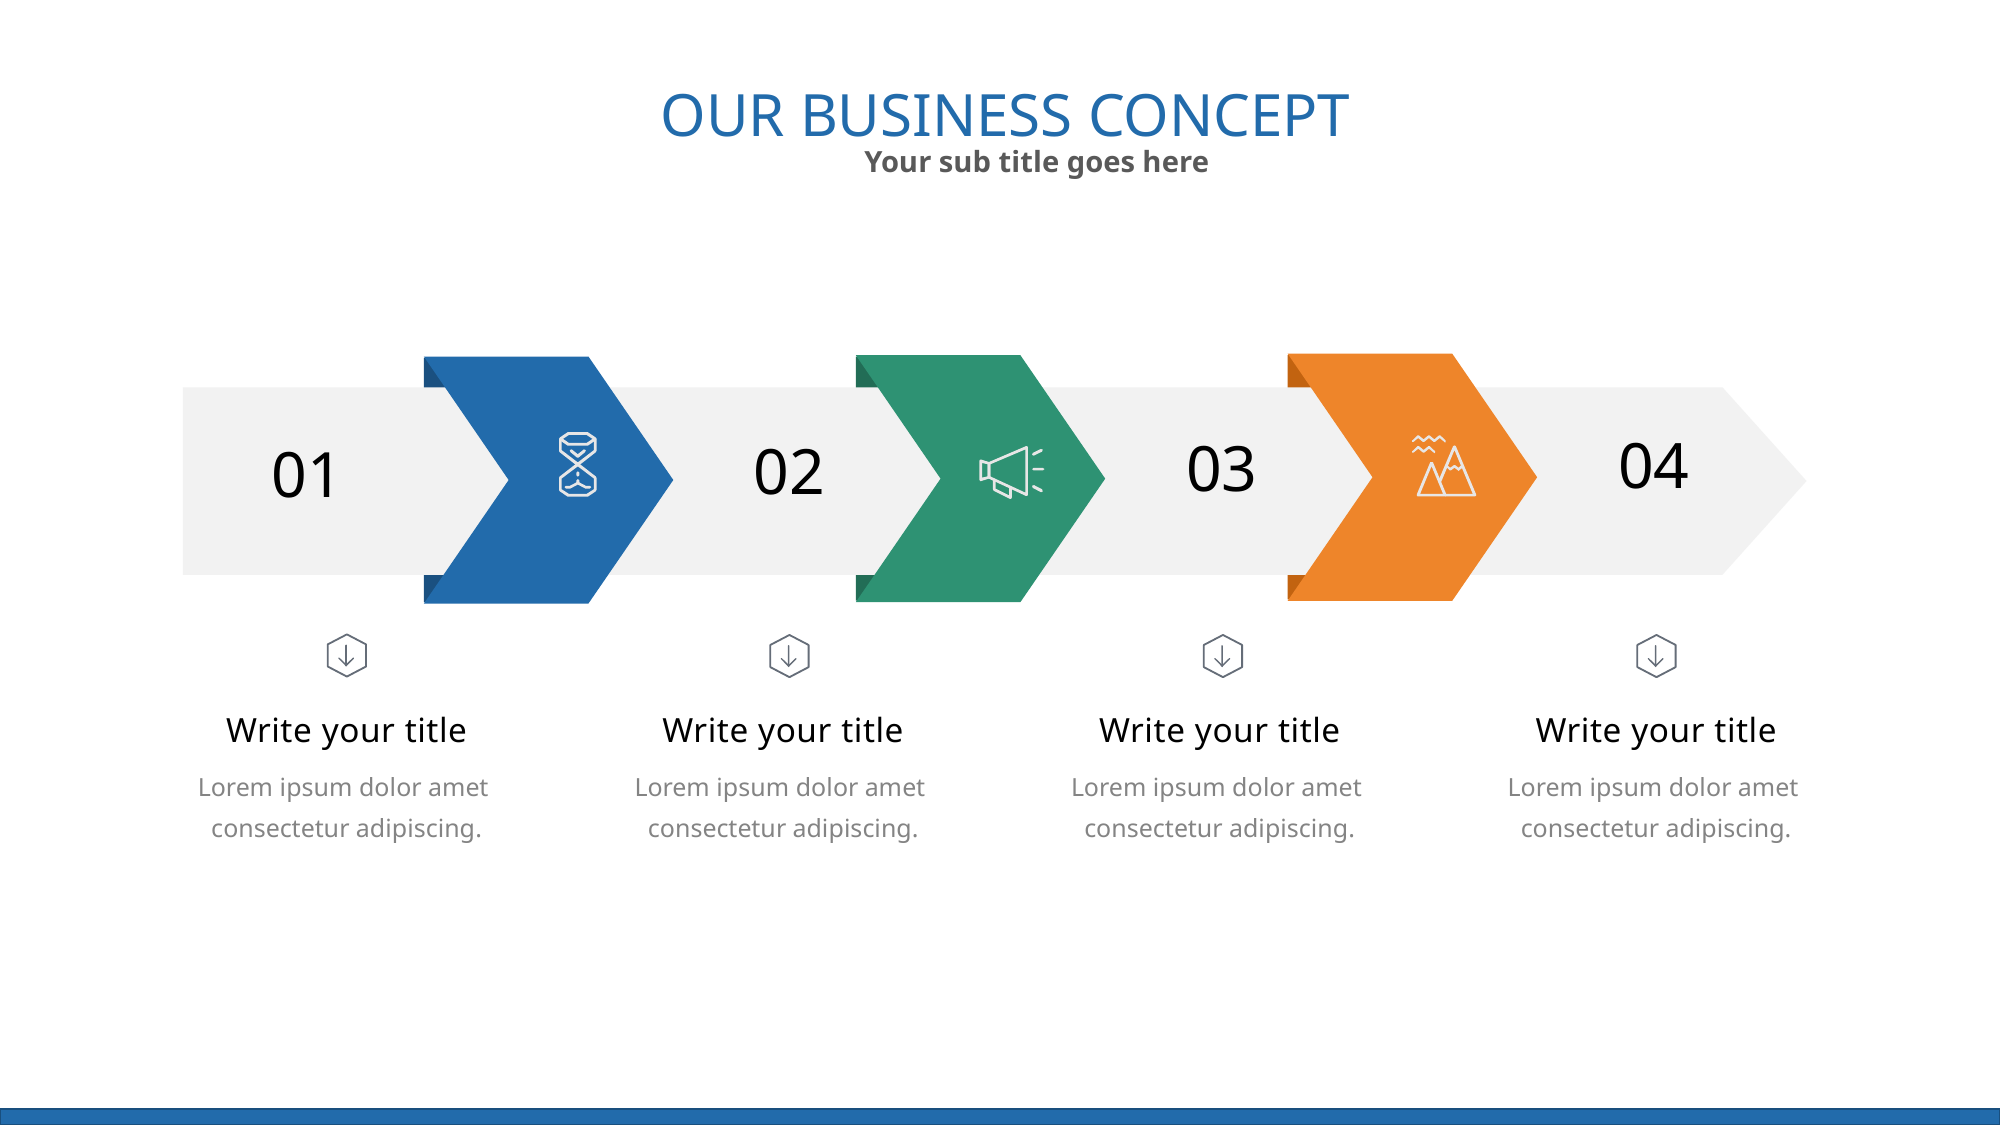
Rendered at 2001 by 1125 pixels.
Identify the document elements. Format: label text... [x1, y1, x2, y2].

text_box Your sub title goes here [849, 136, 1225, 186]
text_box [1541, 634, 1772, 847]
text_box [668, 634, 898, 847]
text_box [1105, 634, 1335, 847]
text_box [232, 633, 462, 847]
text_box [0, 1108, 2000, 1125]
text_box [182, 353, 1807, 604]
text_box OUR BUSINESS CONCEPT [576, 70, 1435, 156]
